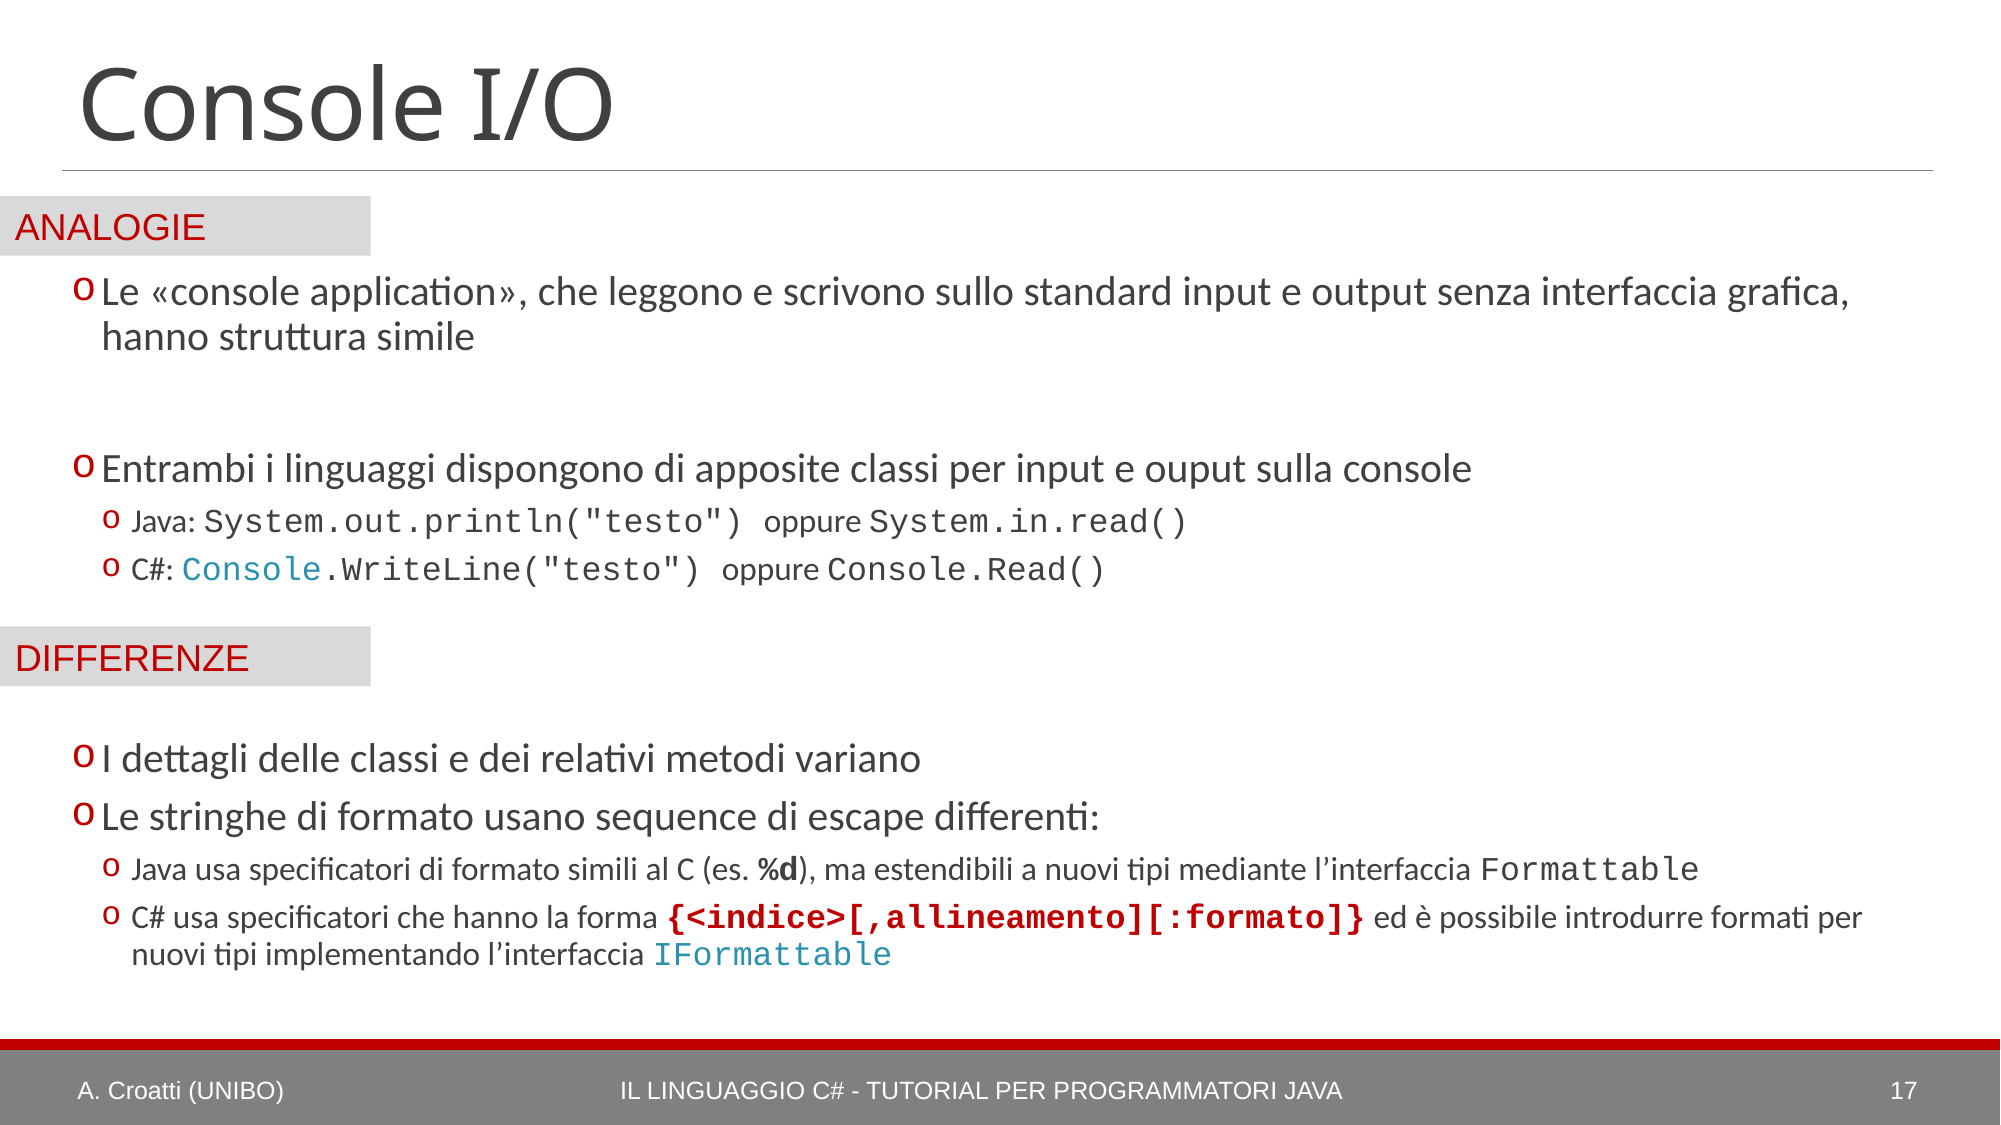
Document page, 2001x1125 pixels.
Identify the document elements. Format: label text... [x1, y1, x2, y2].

slide_number A. Croatti (UNIBO) [62, 1059, 339, 1120]
slide_number 17 [1624, 1059, 1933, 1120]
list I dettagli delle classi e dei relativi metodi variano Le stringhe di formato usano sequence di escape differenti: Java usa specificatori di formato simili al C (es. %d), ma estendibili a nuovi tipi mediante l’interfaccia Formattable C# usa specificatori che hanno la forma {<indice>[,allineamento][:formato]} ed è possibile introdurre formati per nuovi tipi implementando l’interfaccia IFormattable [38, 688, 1933, 1021]
list Le «console application», che leggono e scrivono sullo standard input e output senza interfaccia grafica, hanno struttura simile Entrambi i linguaggi dispongono di apposite classi per input e ouput sulla console Java: System.out.println("testo") oppure System.in.read() C#: Console.WriteLine("testo") oppure Console.Read() [38, 254, 1933, 604]
title Console I/O [62, 47, 1933, 169]
footer Il Linguaggio C# - Tutorial per Programmatori Java [339, 1059, 1624, 1120]
